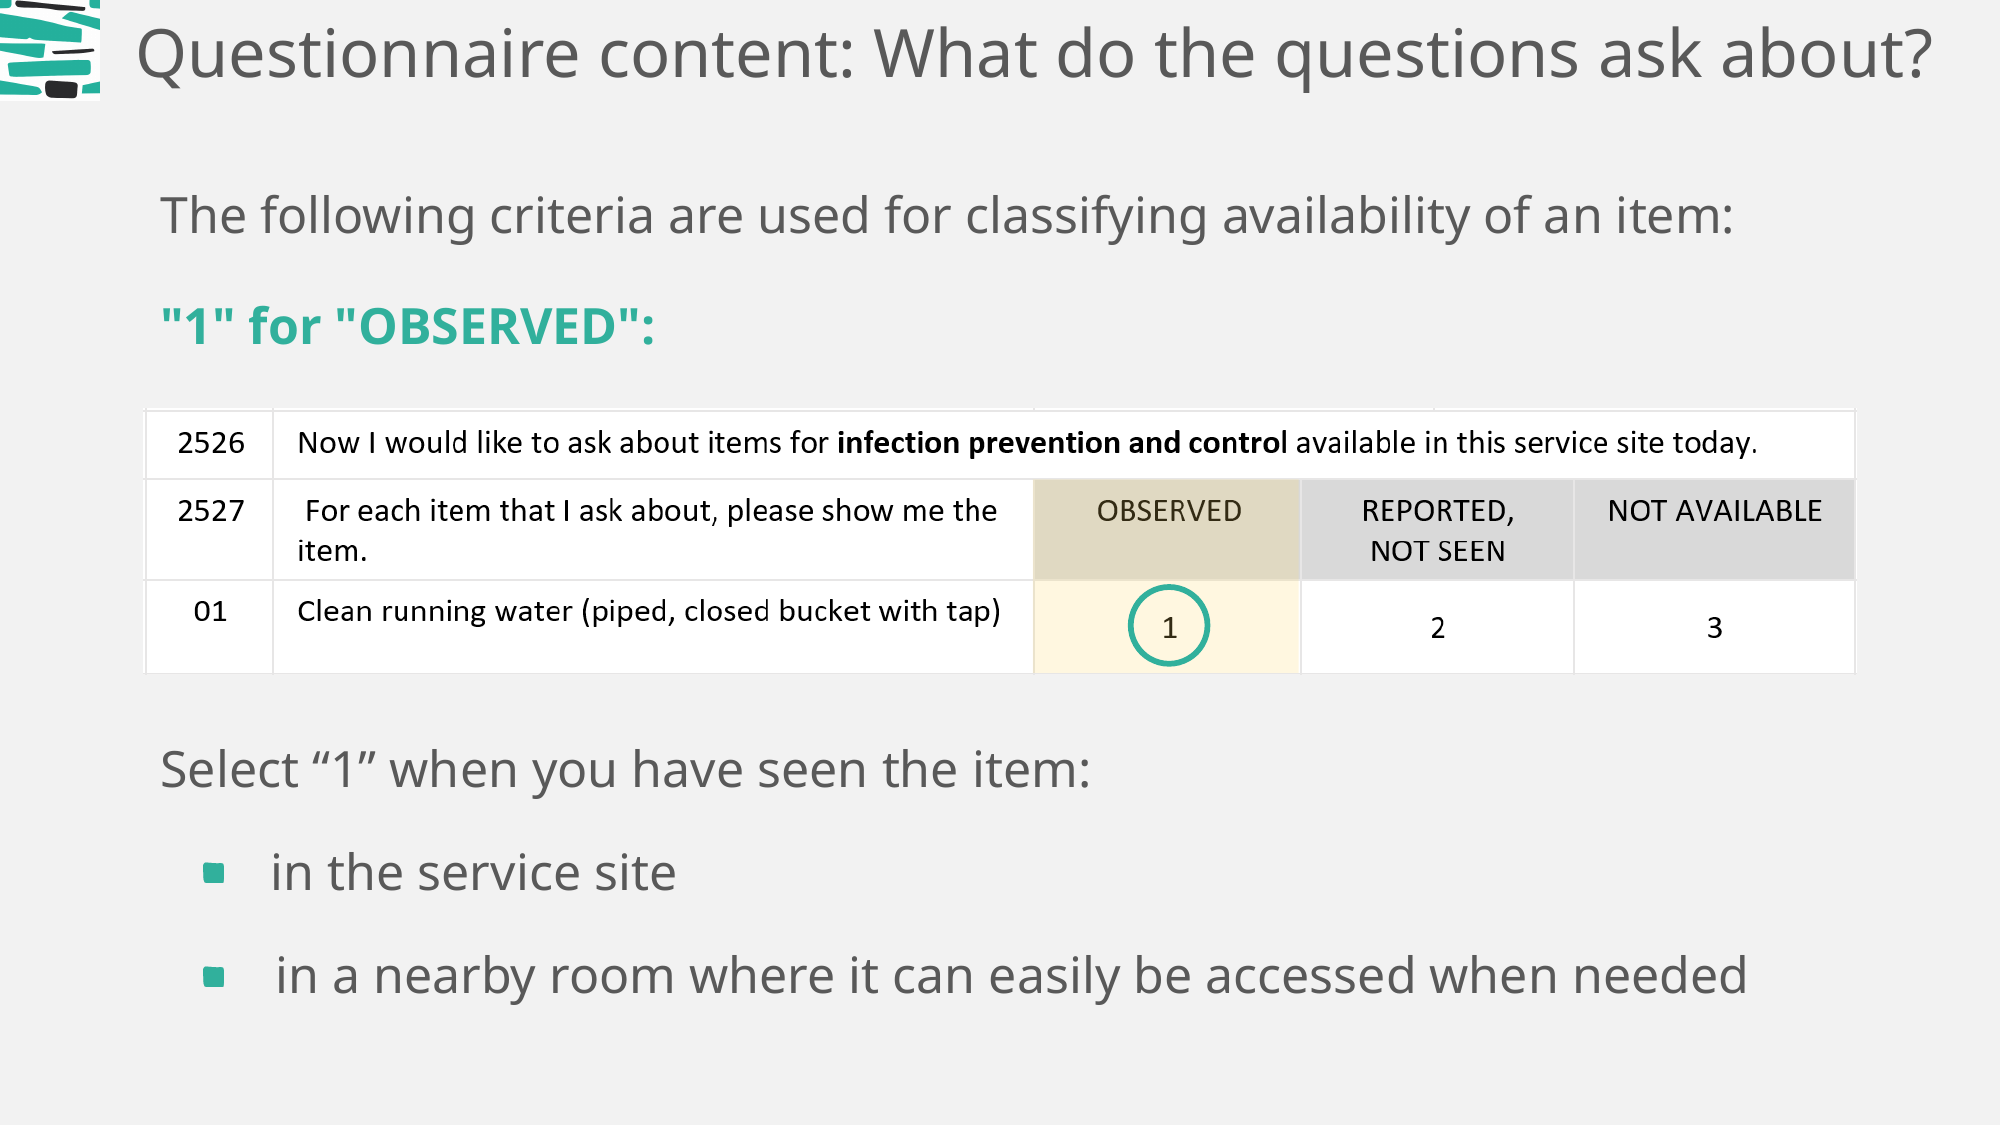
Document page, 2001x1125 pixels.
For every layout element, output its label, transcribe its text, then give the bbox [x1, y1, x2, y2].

text_box "1" for "OBSERVED": [145, 293, 1831, 363]
picture [143, 408, 1857, 675]
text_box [0, 0, 1965, 101]
text_box Select “1” when you have seen the item: [145, 736, 1831, 806]
text_box in the service site [255, 839, 1668, 909]
picture [203, 966, 224, 987]
text_box in a nearby room where it can easily be accessed when needed [260, 942, 1974, 1012]
picture [203, 862, 224, 883]
text_box The following criteria are used for classifying availability of an item: [145, 182, 1831, 252]
